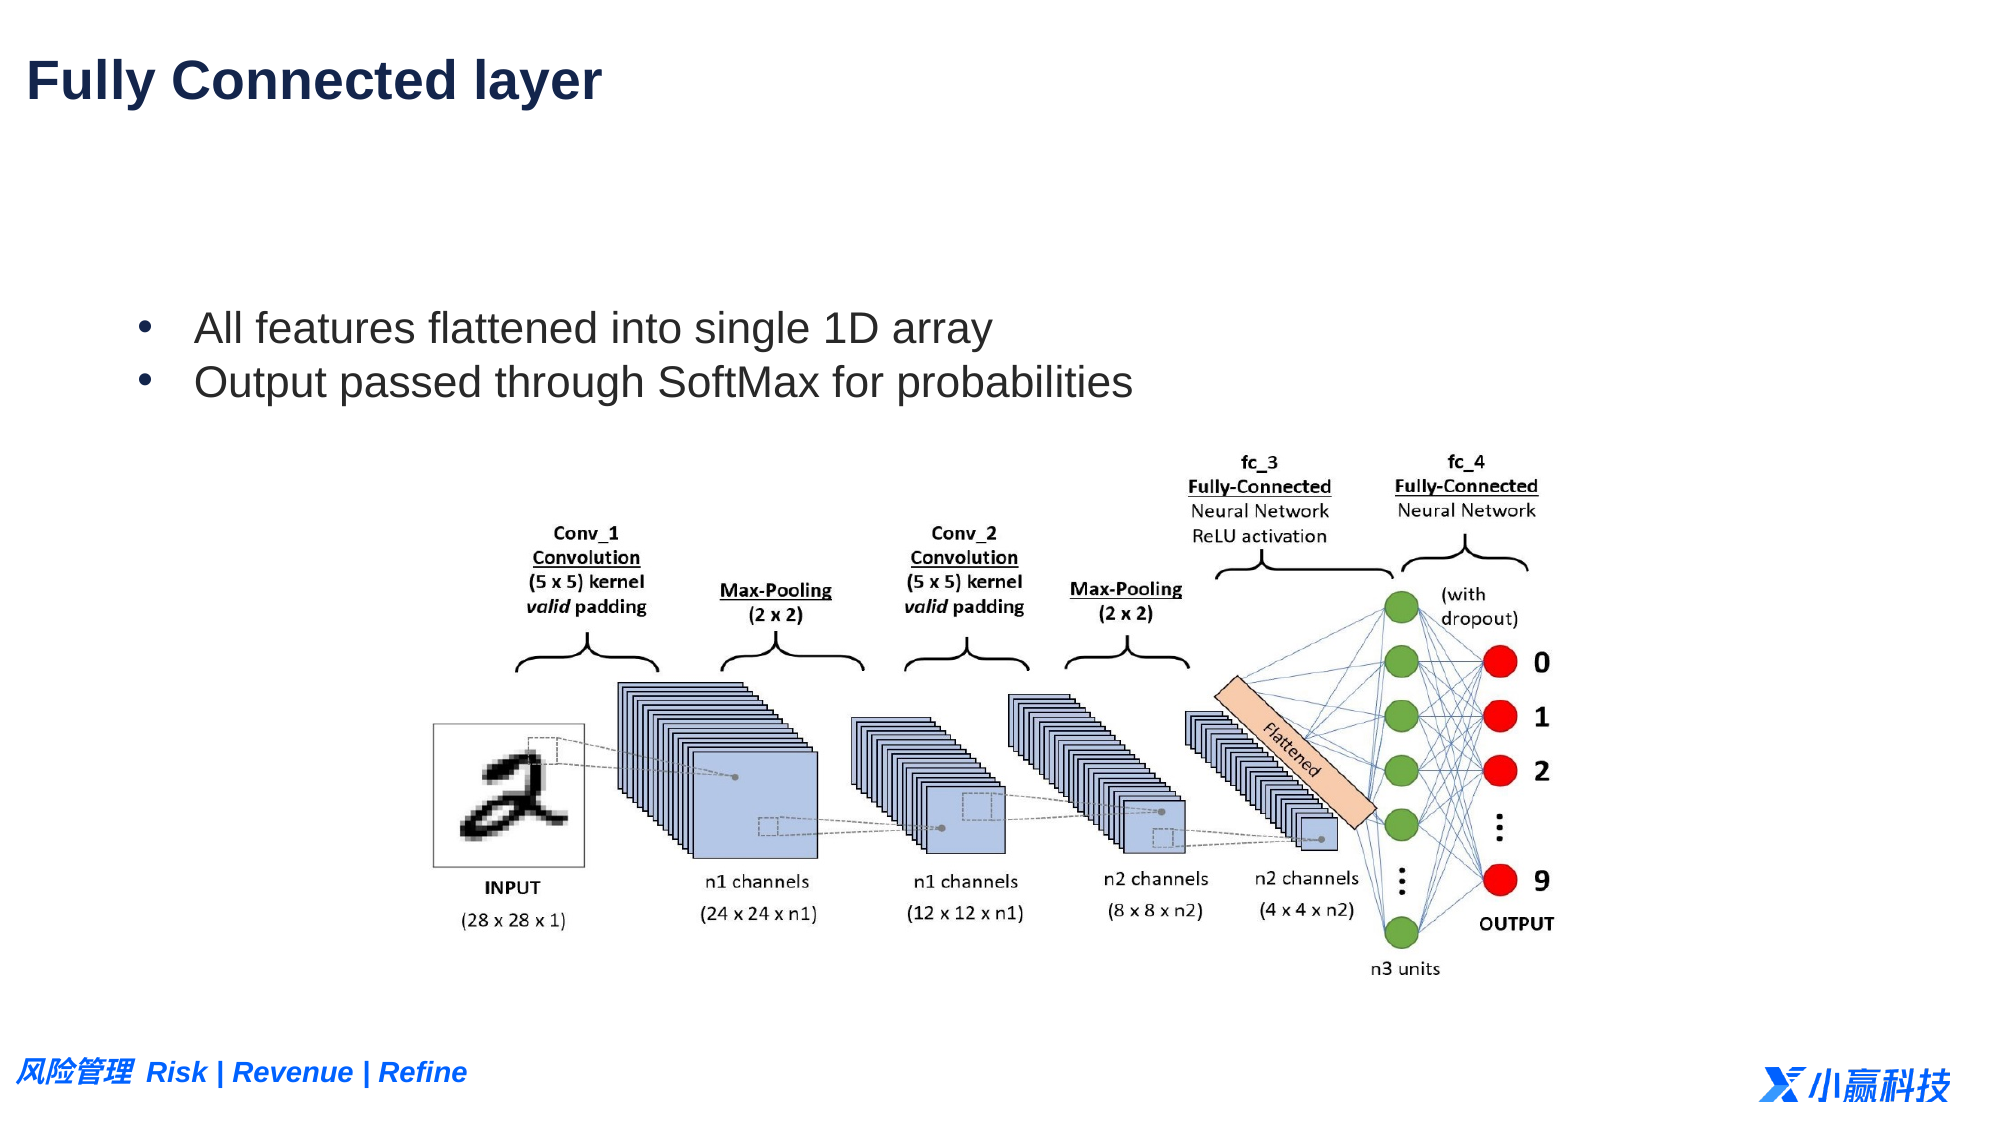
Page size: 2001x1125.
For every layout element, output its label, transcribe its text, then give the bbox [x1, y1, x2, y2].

list All features flattened into single 1D array Output passed through SoftMax for probabilities [137, 299, 1863, 408]
title Fully Connected layer [26, 44, 1951, 112]
picture [428, 429, 1572, 1007]
